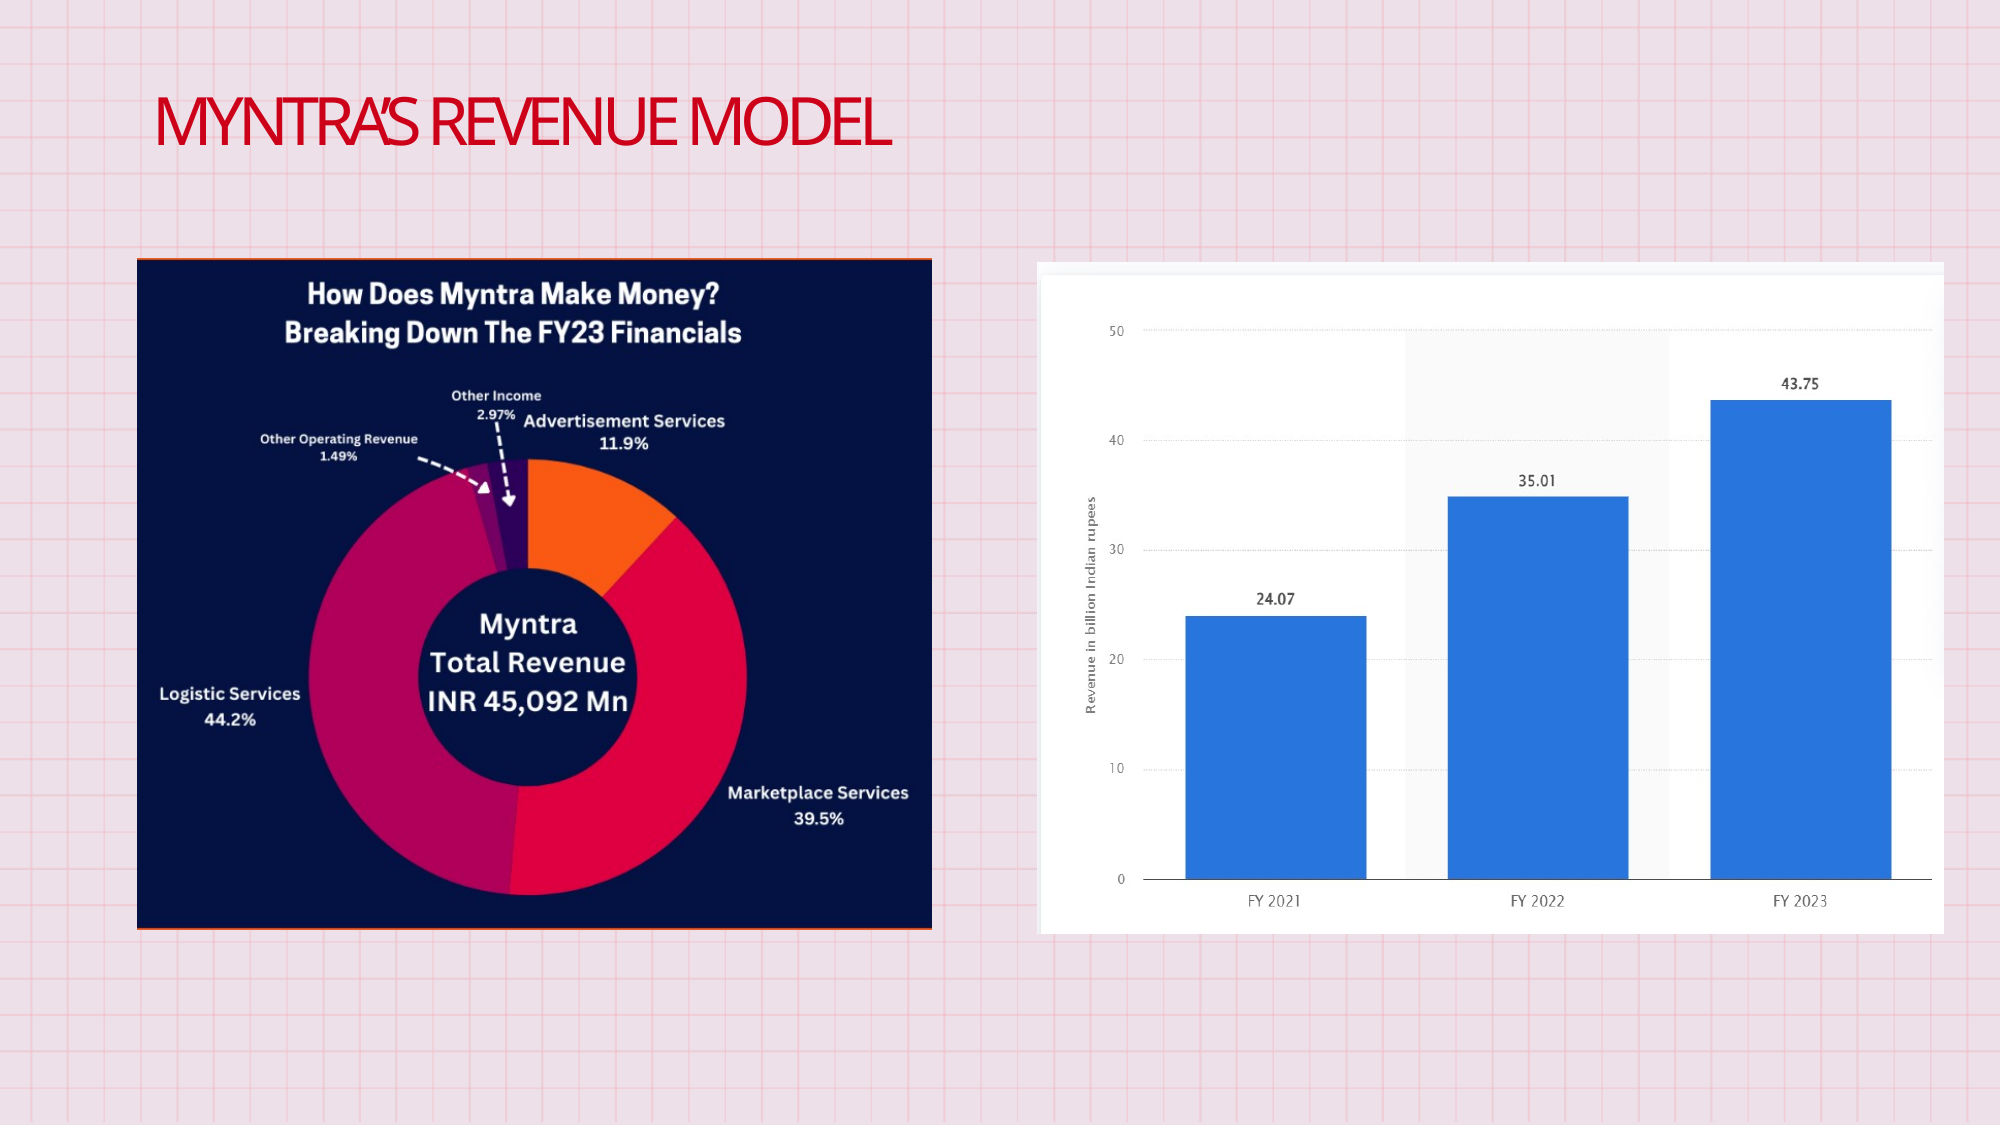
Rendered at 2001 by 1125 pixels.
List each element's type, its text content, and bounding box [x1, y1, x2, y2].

title Myntra’s revenue model [137, 80, 1863, 160]
picture [0, 0, 2000, 1122]
